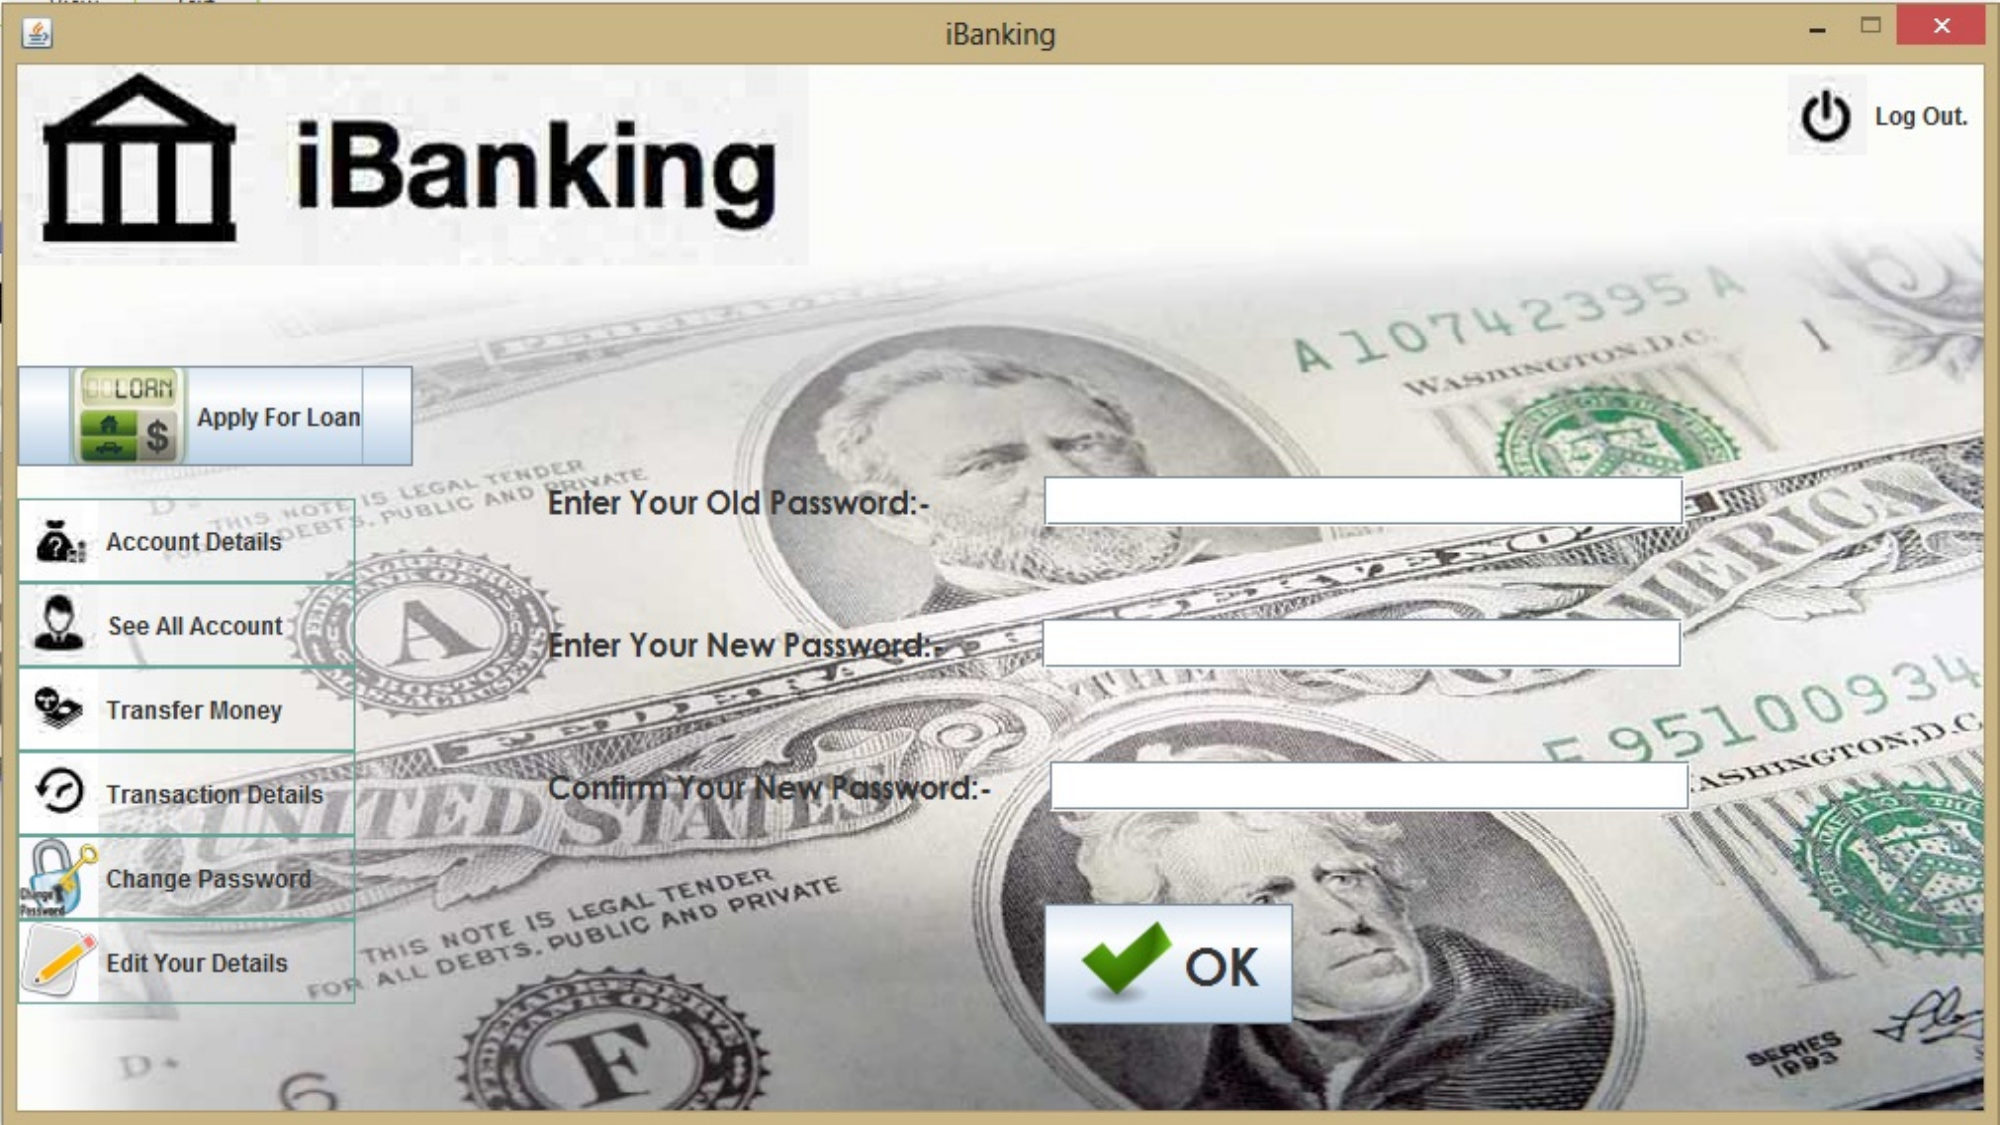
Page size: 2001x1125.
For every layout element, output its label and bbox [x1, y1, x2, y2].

list [0, 0, 2000, 1125]
